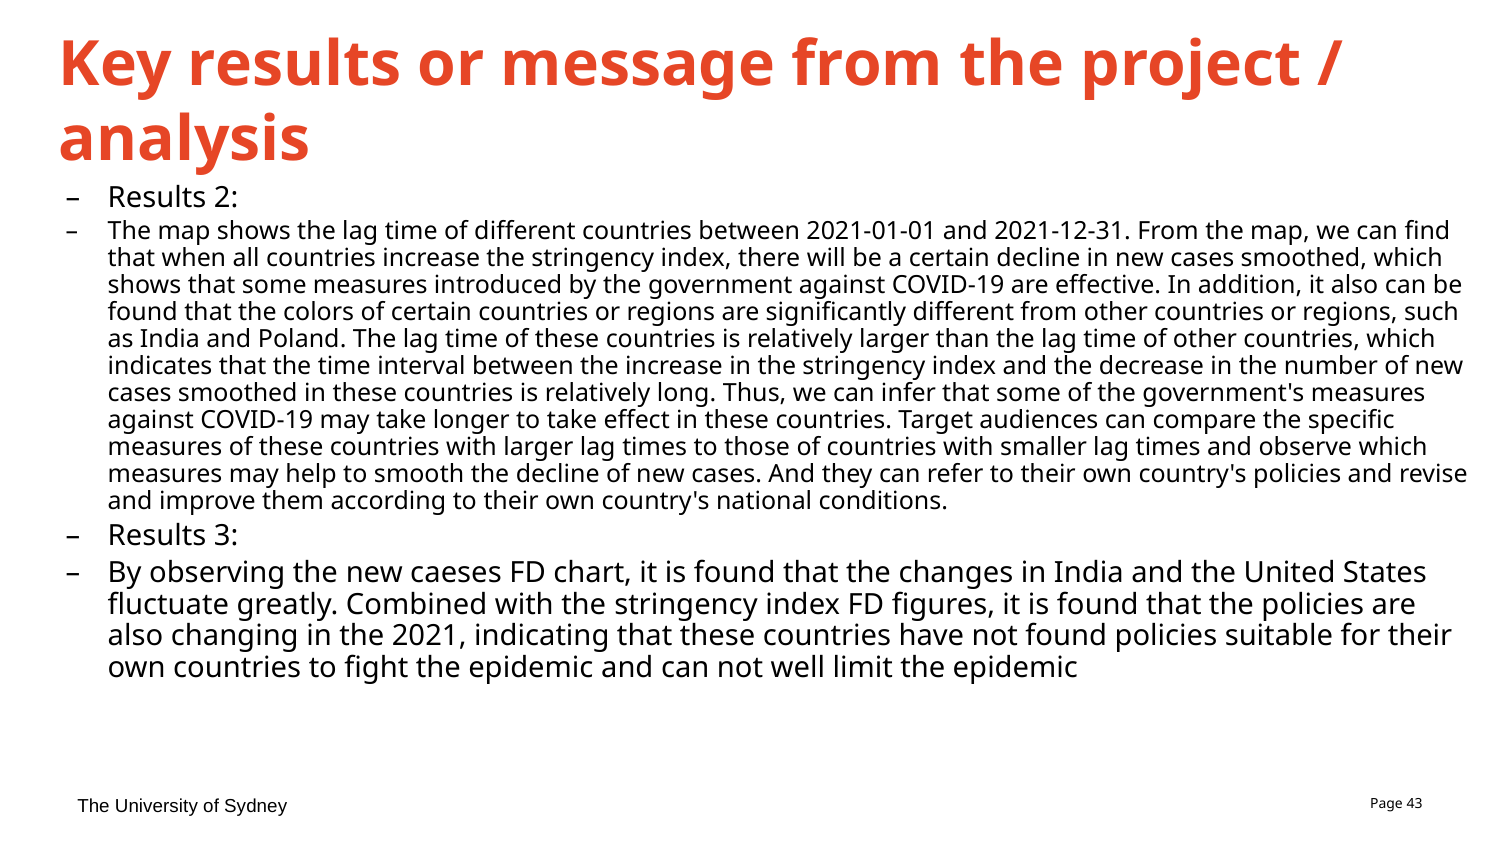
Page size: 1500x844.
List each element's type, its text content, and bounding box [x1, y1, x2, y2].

list Results 2: The map shows the lag time of different countries between 2021-01-01 and 2021-12-31. From the map, we can find that when all countries increase the stringency index, there will be a certain decline in new cases smoothed, which shows that some measures introduced by the government against COVID-19 are effective. In addition, it also can be found that the colors of certain countries or regions are significantly different from other countries or regions, such as India and Poland. The lag time of these countries is relatively larger than the lag time of other countries, which indicates that the time interval between the increase in the stringency index and the decrease in the number of new cases smoothed in these countries is relatively long. Thus, we can infer that some of the government's measures against COVID-19 may take longer to take effect in these countries. Target audiences can compare the specific measures of these countries with larger lag times to those of countries with smaller lag times and observe which measures may help to smooth the decline of new cases. And they can refer to their own country's policies and revise and improve them according to their own country's national conditions. Results 3: By observing the new caeses FD chart, it is found that the changes in India and the United States fluctuate greatly. Combined with the stringency index FD figures, it is found that the policies are also changing in the 2021, indicating that these countries have not found policies suitable for their own countries to fight the epidemic and can not well limit the epidemic [50, 128, 1492, 716]
title Key results or message from the project / analysis [58, 22, 1442, 103]
